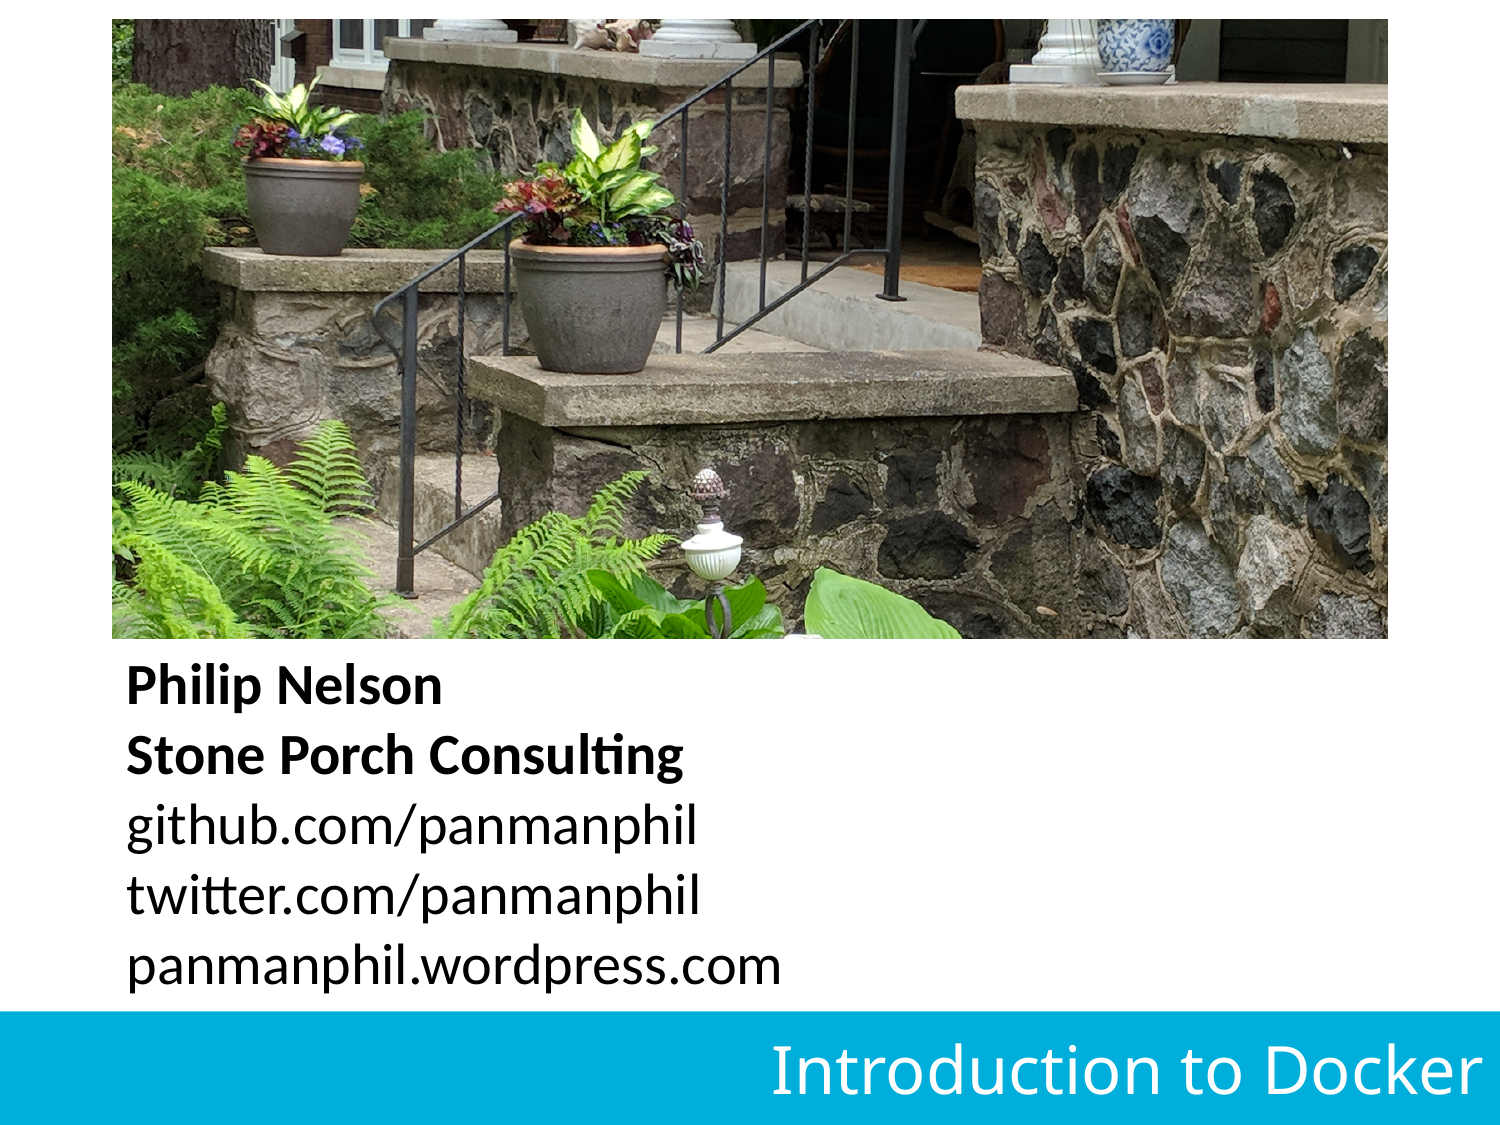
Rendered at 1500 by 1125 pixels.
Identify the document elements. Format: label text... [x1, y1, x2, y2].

text_box Philip Nelson Stone Porch Consulting github.com/panmanphil twitter.com/panmanphil panmanphil.wordpress.com [112, 646, 880, 1004]
picture [111, 18, 1389, 639]
text_box Introduction to Docker [0, 1009, 1500, 1125]
